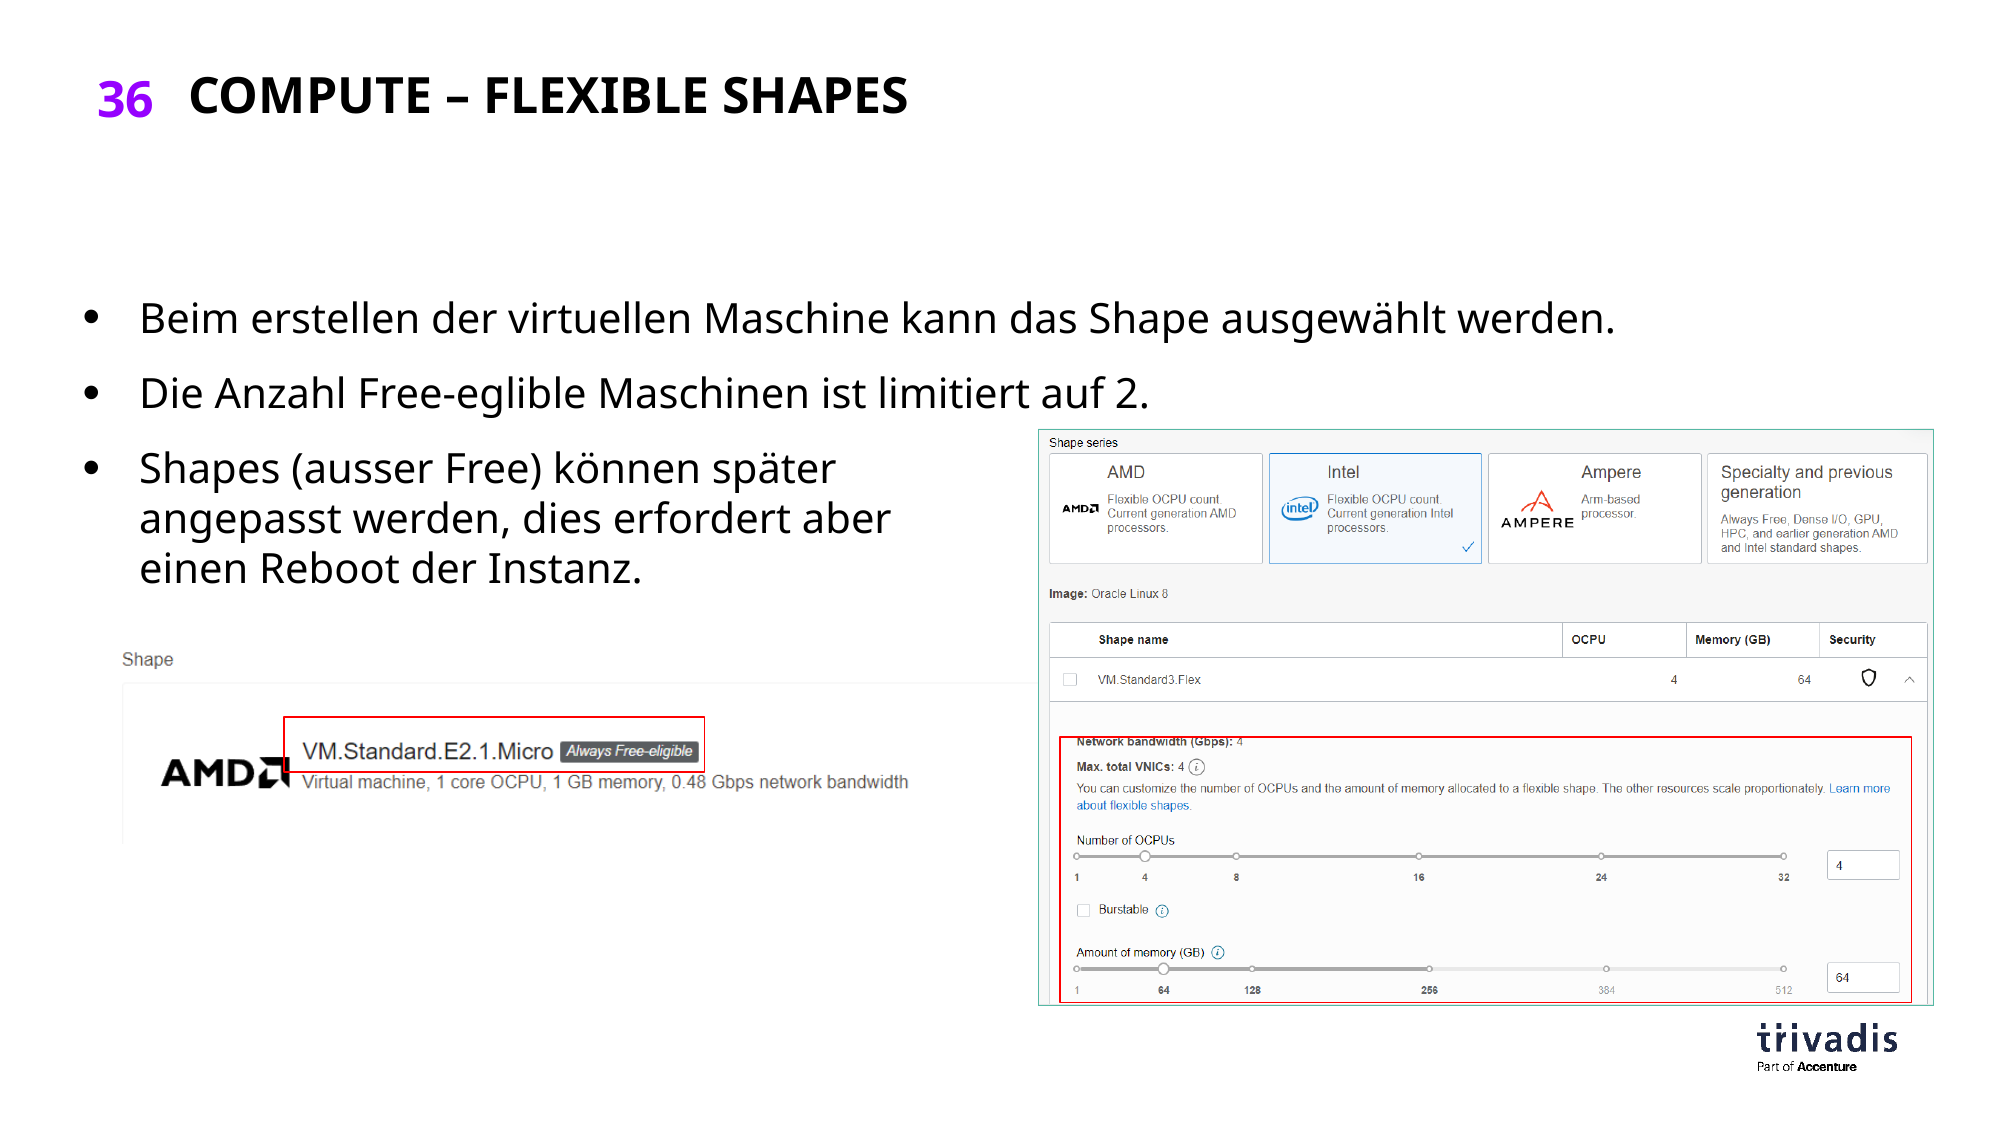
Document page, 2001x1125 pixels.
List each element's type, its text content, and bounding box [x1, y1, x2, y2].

list Beim erstellen der virtuellen Maschine kann das Shape ausgewählt werden. Die Anzahl Free-eglible Maschinen ist limitiert auf 2. Shapes (ausser Free) können später angepasst werden, dies erfordert aber einen Reboot der Instanz. [65, 284, 1933, 1062]
title Compute – flexible shapes [170, 63, 1933, 136]
picture [99, 428, 1934, 1006]
picture [1757, 1062, 1897, 1071]
